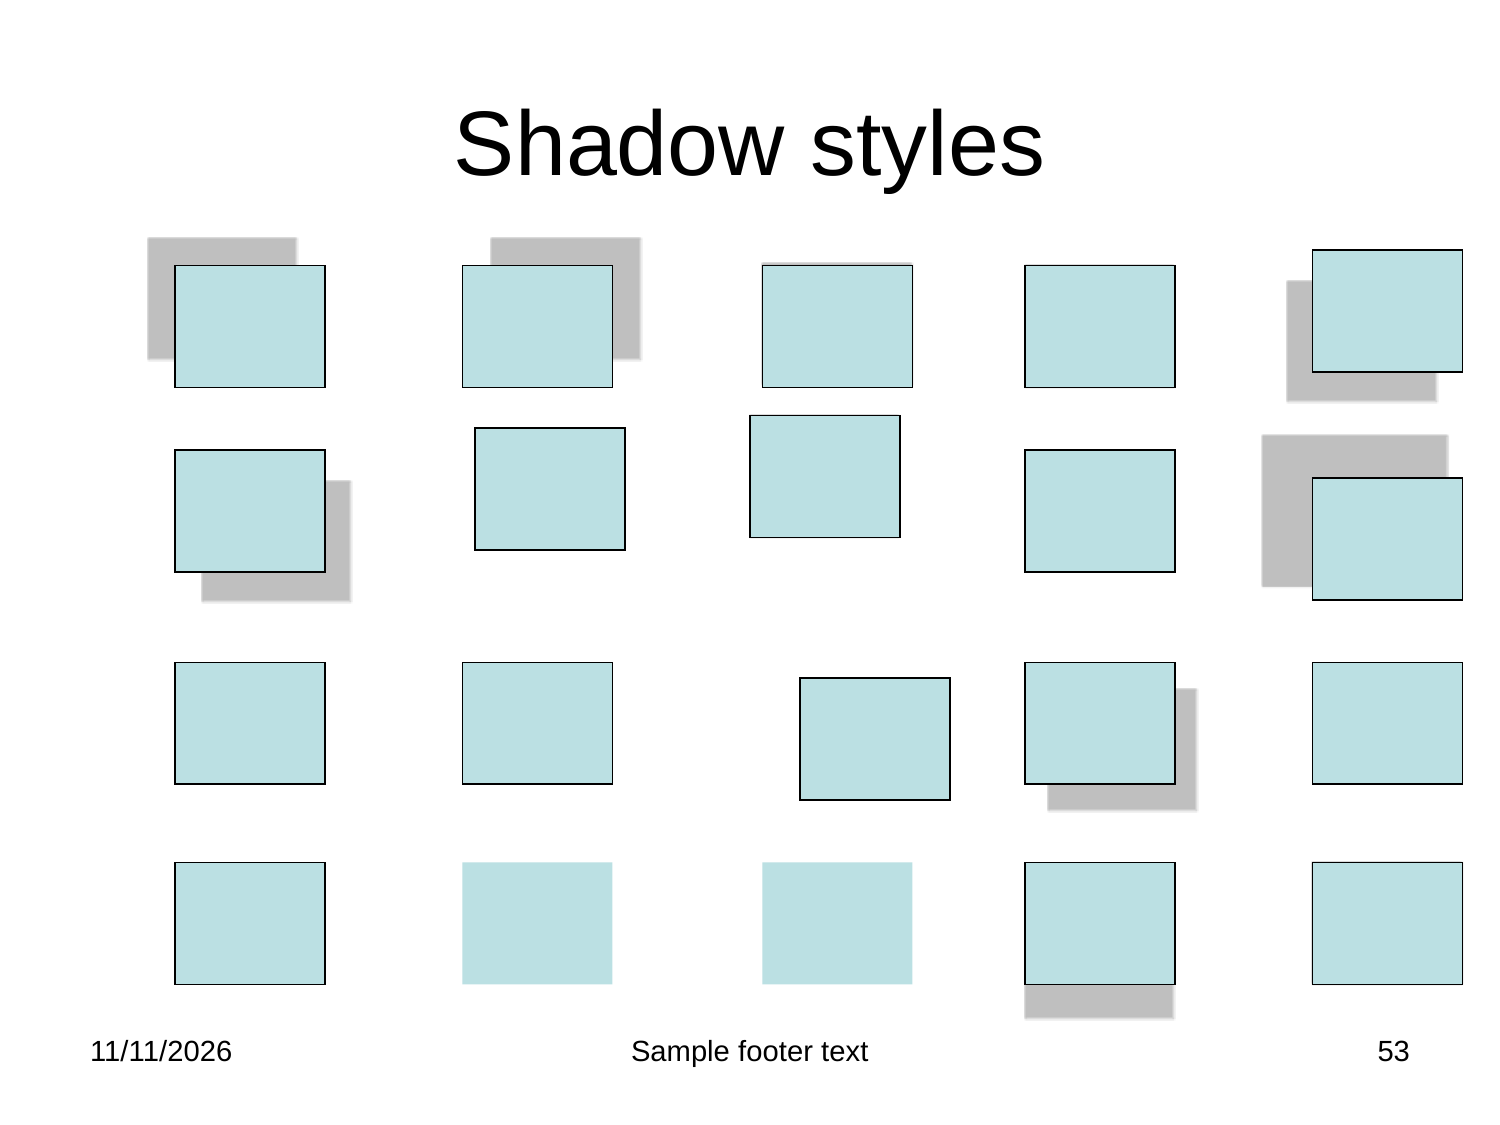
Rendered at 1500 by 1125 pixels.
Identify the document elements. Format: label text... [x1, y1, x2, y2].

text_box [1024, 662, 1175, 785]
text_box [762, 862, 913, 985]
text_box [174, 265, 325, 388]
text_box [174, 662, 325, 785]
text_box [1312, 662, 1463, 785]
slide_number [74, 1024, 426, 1103]
text_box [462, 662, 613, 785]
text_box [1312, 249, 1463, 372]
slide_number 53 [1074, 1024, 1426, 1103]
text_box [1024, 265, 1175, 388]
text_box [174, 449, 325, 572]
text_box [762, 265, 913, 388]
text_box [462, 862, 613, 985]
text_box [474, 428, 625, 550]
title Shadow styles [74, 44, 1426, 233]
text_box [1312, 478, 1463, 600]
text_box [799, 678, 950, 800]
text_box [1312, 862, 1463, 985]
text_box [749, 415, 900, 538]
footer Sample footer text [512, 1024, 988, 1103]
text_box [174, 862, 325, 985]
text_box [1024, 862, 1175, 985]
text_box [1024, 449, 1175, 572]
text_box [462, 265, 613, 388]
